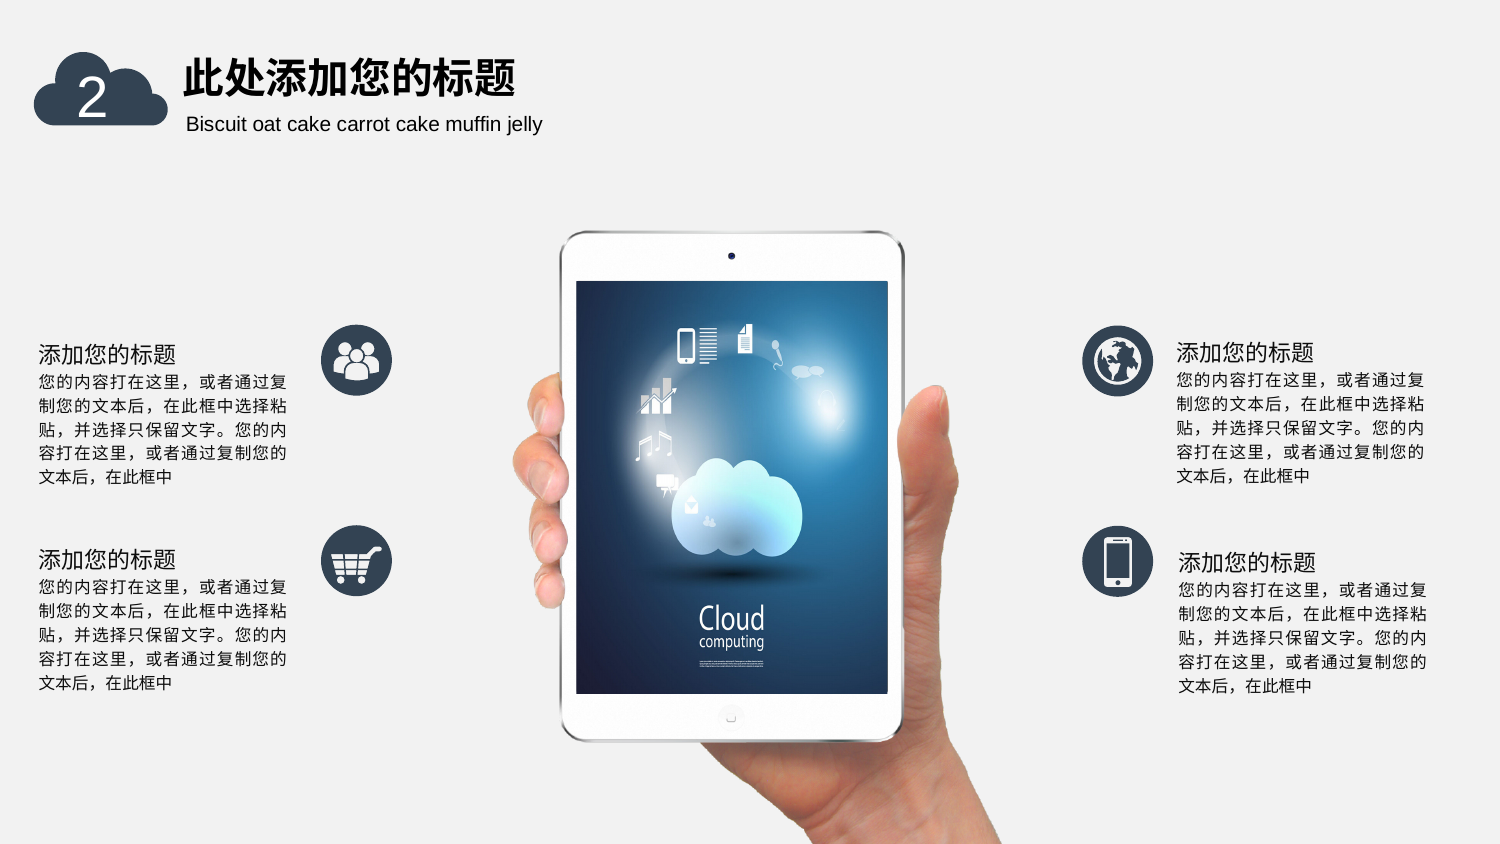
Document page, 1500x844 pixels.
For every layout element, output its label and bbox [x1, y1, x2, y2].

text_box [167, 44, 732, 144]
text_box [30, 525, 392, 699]
text_box [512, 230, 1002, 844]
text_box [30, 324, 392, 493]
text_box [1082, 325, 1432, 492]
text_box [1082, 525, 1435, 702]
text_box [33, 51, 168, 138]
